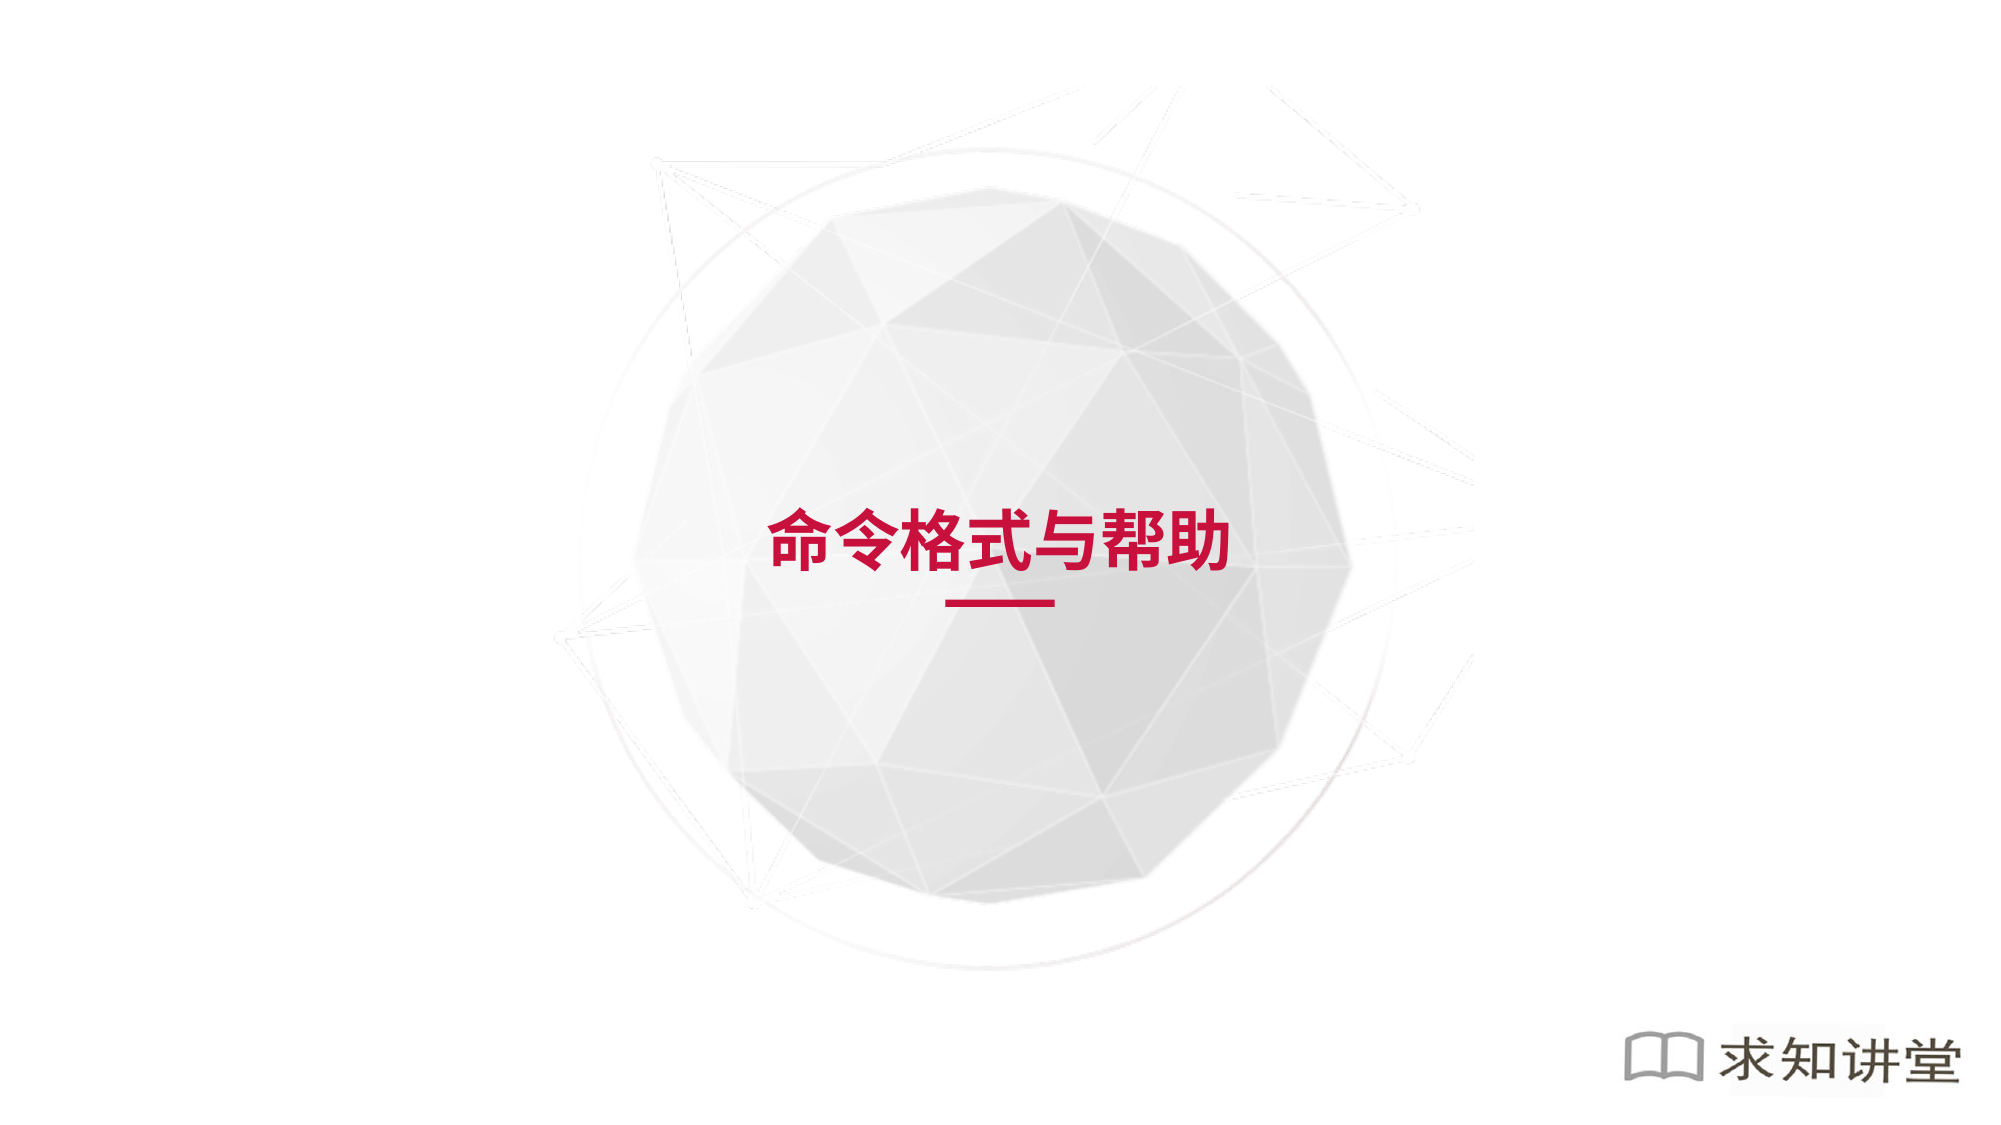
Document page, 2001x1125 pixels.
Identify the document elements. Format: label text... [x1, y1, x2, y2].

title 命令格式与帮助 [137, 435, 1863, 653]
picture [0, 0, 2001, 1125]
